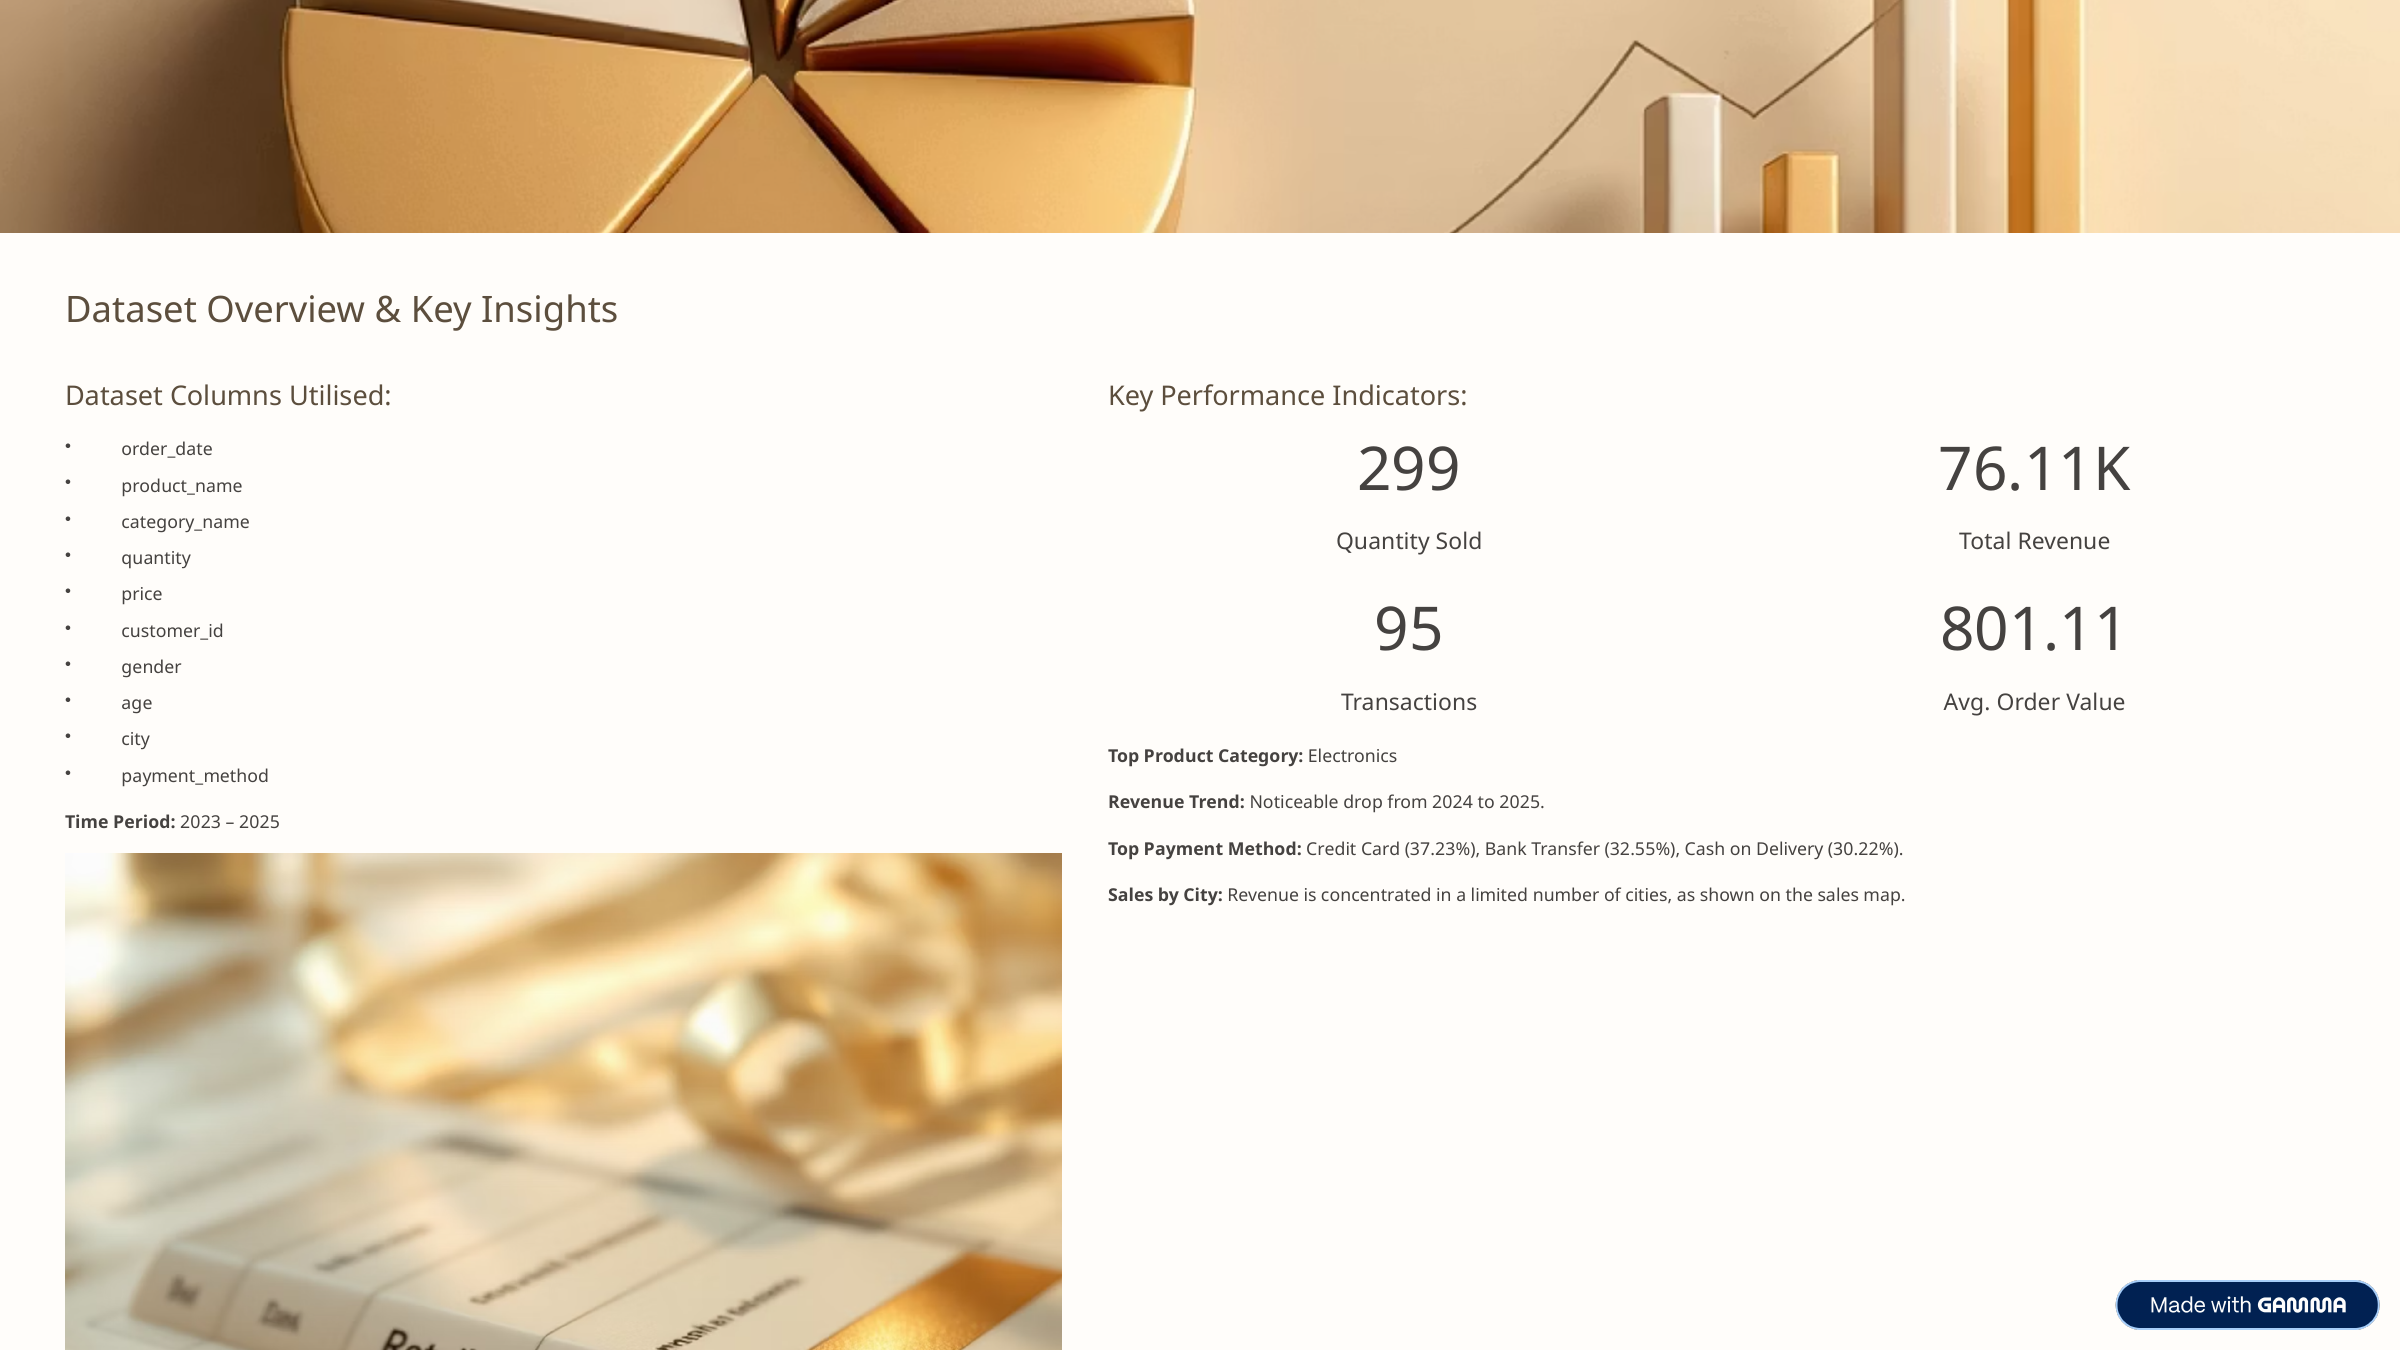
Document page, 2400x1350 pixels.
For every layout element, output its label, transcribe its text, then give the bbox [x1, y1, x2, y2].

text_box Revenue Trend: Noticeable drop from 2024 to 2025. [1108, 783, 2337, 813]
text_box age [65, 683, 1062, 714]
text_box price [65, 575, 1062, 605]
text_box 76.11K [1733, 441, 2336, 504]
text_box Transactions [1293, 686, 1526, 716]
text_box Total Revenue [1918, 526, 2152, 556]
text_box Key Performance Indicators: [1108, 376, 1516, 412]
text_box gender [65, 647, 1062, 678]
text_box Dataset Columns Utilised: [65, 376, 434, 412]
text_box Avg. Order Value [1918, 686, 2152, 716]
text_box customer_id [65, 611, 1062, 642]
text_box 299 [1108, 441, 1711, 504]
text_box Quantity Sold [1293, 526, 1526, 556]
text_box Time Period: 2023 – 2025 [65, 803, 1062, 833]
text_box payment_method [65, 756, 1062, 787]
text_box Sales by City: Revenue is concentrated in a limited number of cities, as shown on the sales map. [1108, 876, 2337, 906]
picture [2106, 1271, 2389, 1339]
text_box Dataset Overview & Key Insights [65, 283, 685, 331]
picture [0, 0, 2400, 233]
text_box Top Payment Method: Credit Card (37.23%), Bank Transfer (32.55%), Cash on Delivery (30.22%). [1108, 829, 2337, 860]
text_box 95 [1108, 601, 1711, 664]
text_box city [65, 720, 1062, 750]
text_box 801.11 [1733, 601, 2336, 664]
text_box product_name [65, 466, 1062, 497]
text_box Top Product Category: Electronics [1108, 736, 2337, 767]
text_box quantity [65, 538, 1062, 569]
text_box category_name [65, 502, 1062, 533]
picture [65, 853, 1062, 1350]
text_box order_date [65, 430, 1062, 460]
